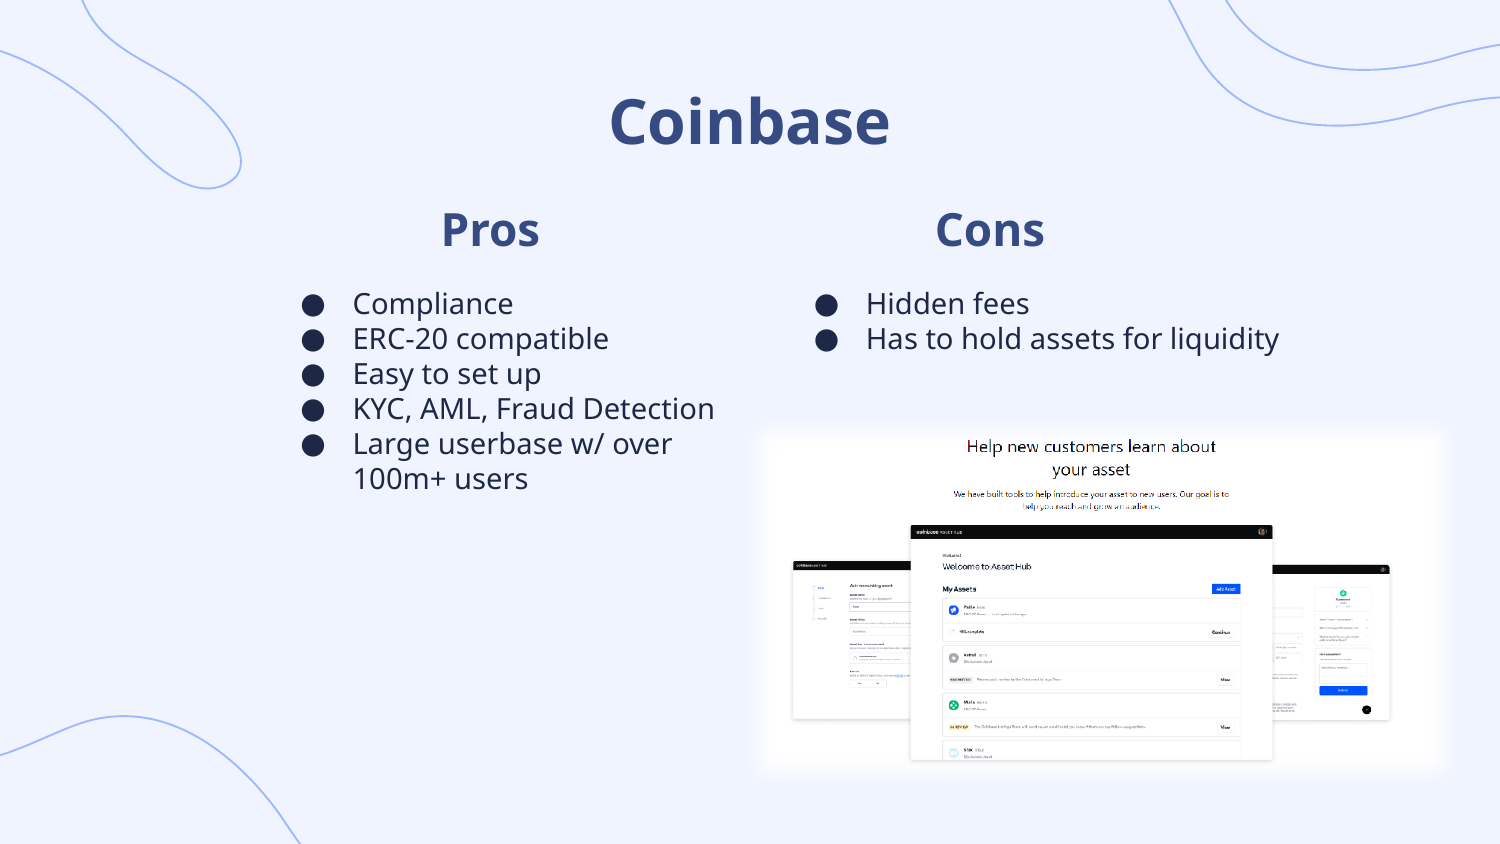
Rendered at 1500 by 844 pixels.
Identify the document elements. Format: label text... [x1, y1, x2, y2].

subtitle Cons [762, 176, 1218, 271]
picture [737, 410, 1468, 793]
subtitle Compliance ERC-20 compatible Easy to set up KYC, AML, Fraud Detection Large userbase w/ over 100m+ users [262, 270, 750, 742]
title Coinbase [118, 72, 1382, 167]
subtitle Pros [262, 176, 719, 270]
subtitle Hidden fees Has to hold assets for liquidity [775, 270, 1367, 408]
